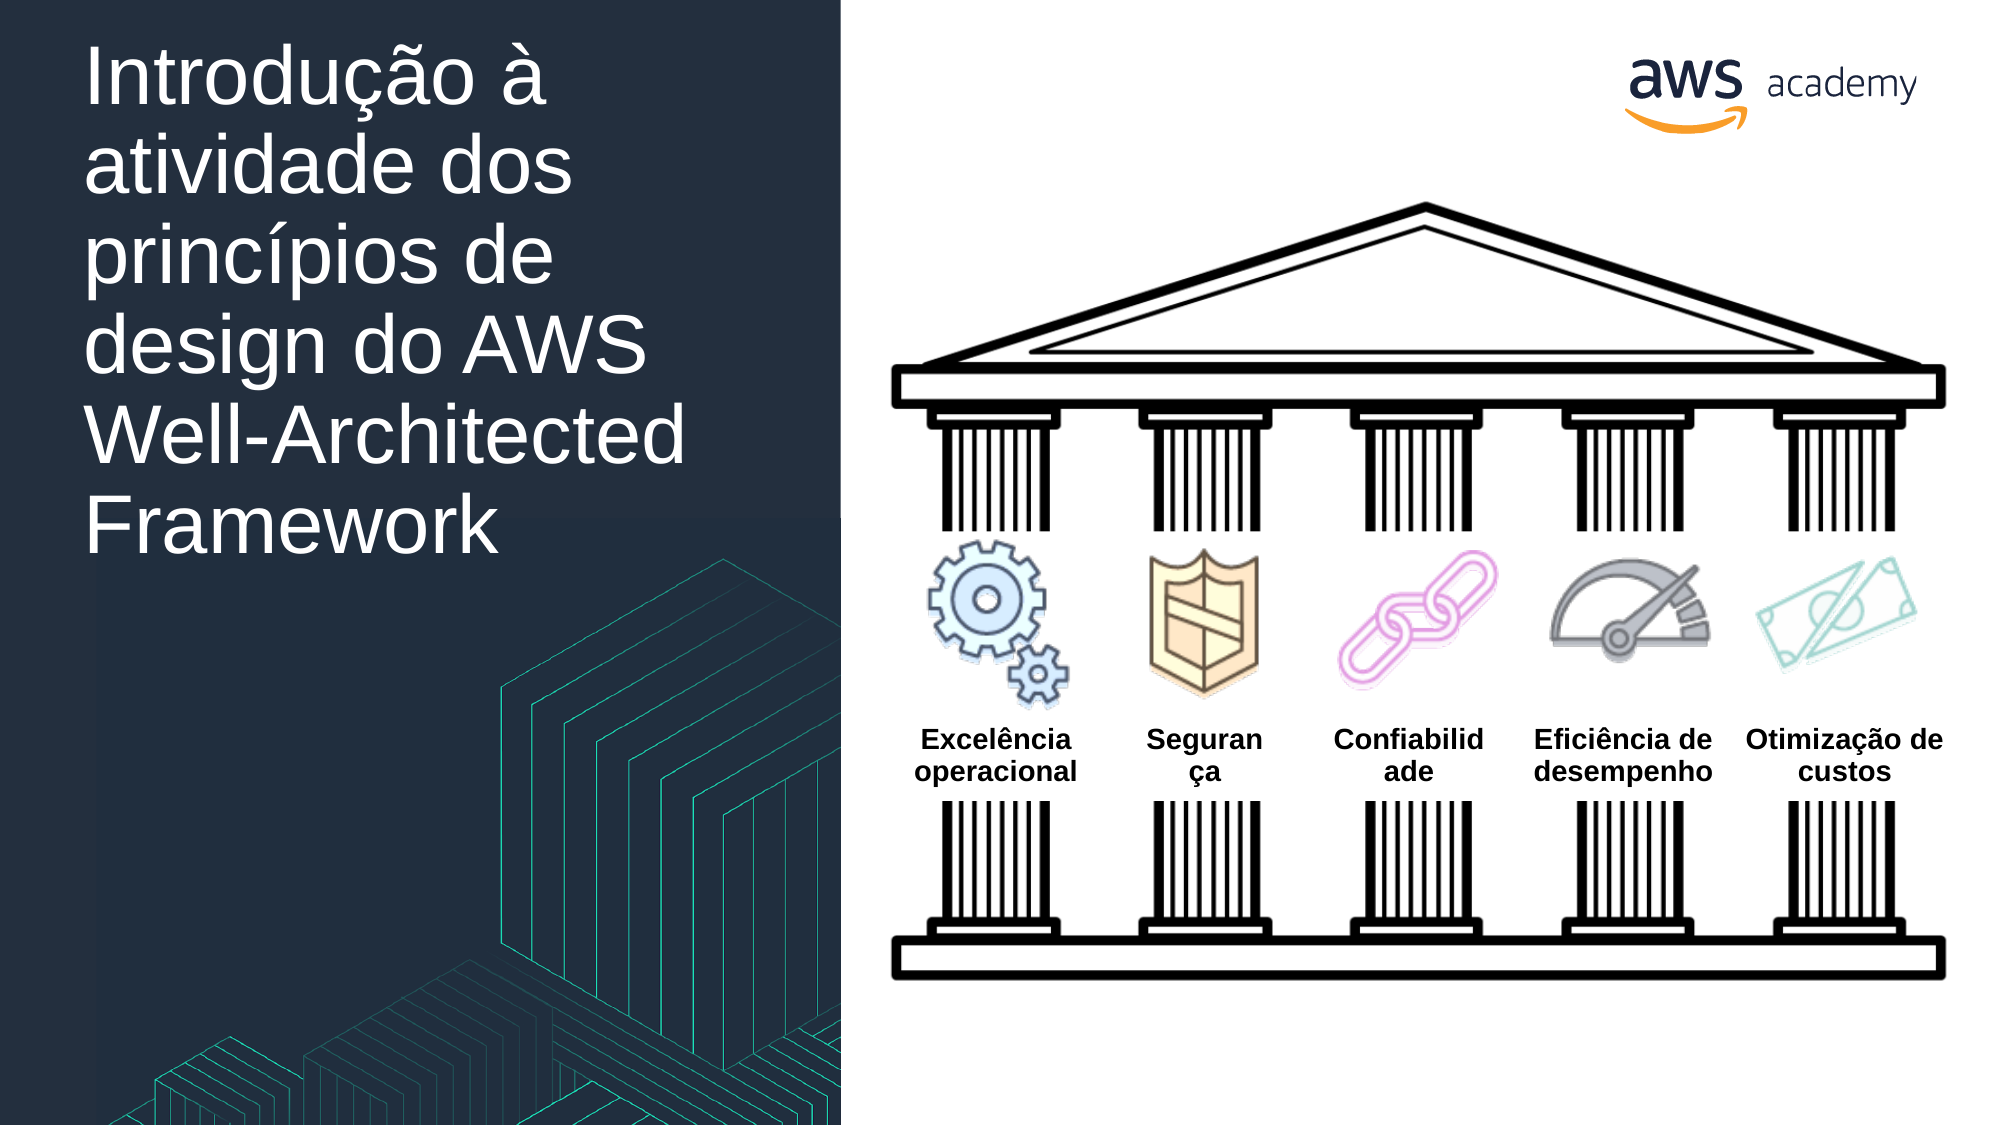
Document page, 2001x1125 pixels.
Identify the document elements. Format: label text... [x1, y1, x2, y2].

picture [96, 518, 841, 1125]
picture [1625, 59, 1917, 134]
title Introdução à atividade dos princípios de design do AWS Well-Architected Framework [68, 193, 769, 411]
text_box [877, 192, 1965, 990]
